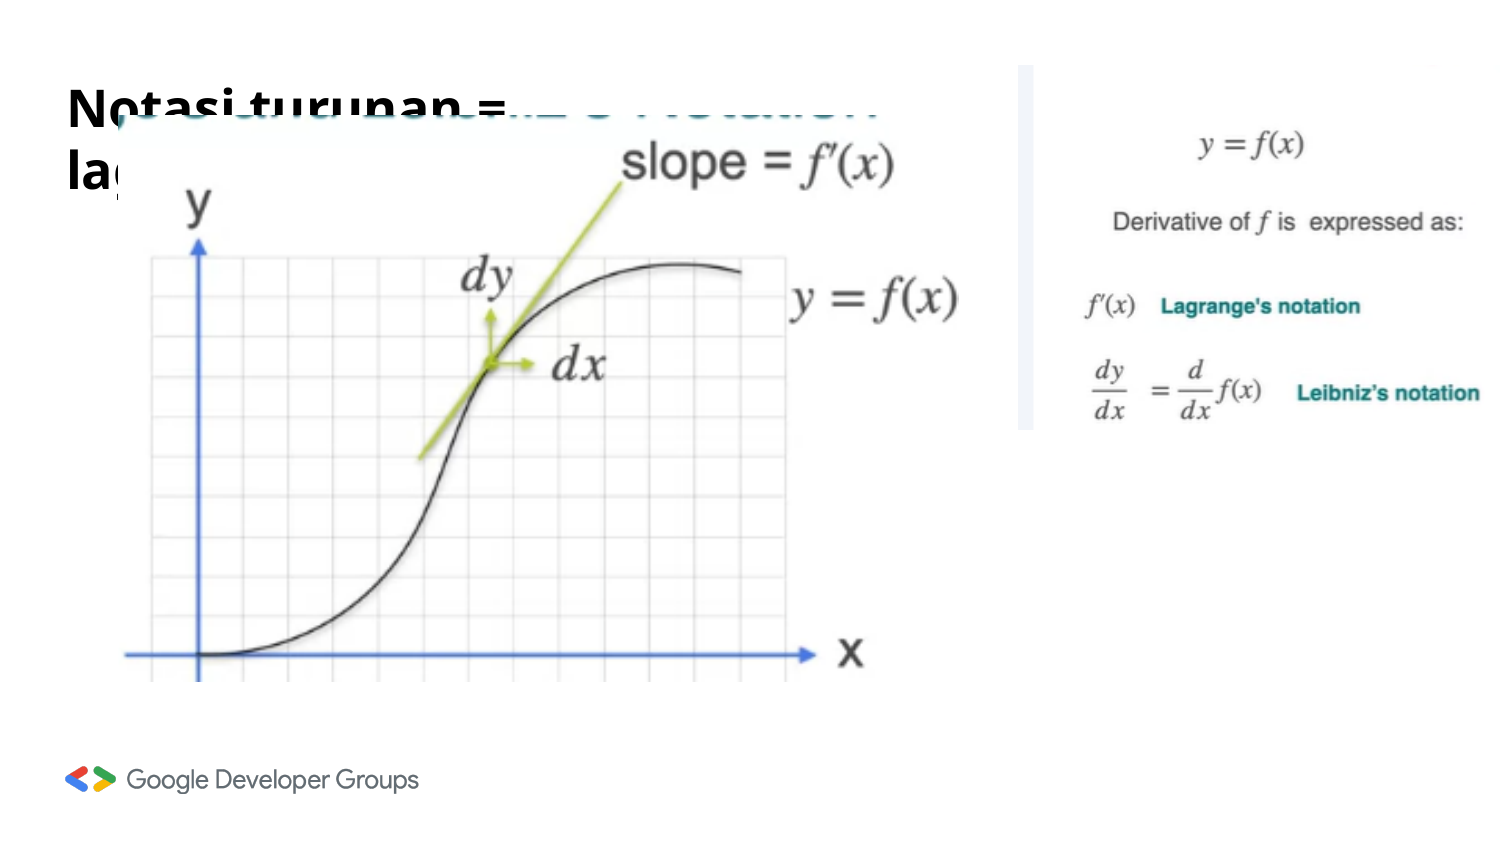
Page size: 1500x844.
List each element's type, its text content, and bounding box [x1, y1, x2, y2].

picture [64, 766, 419, 794]
picture [1018, 64, 1500, 430]
picture [118, 115, 960, 682]
title Notasi turunan = lagrange’s dan leibniz’ [51, 91, 785, 216]
